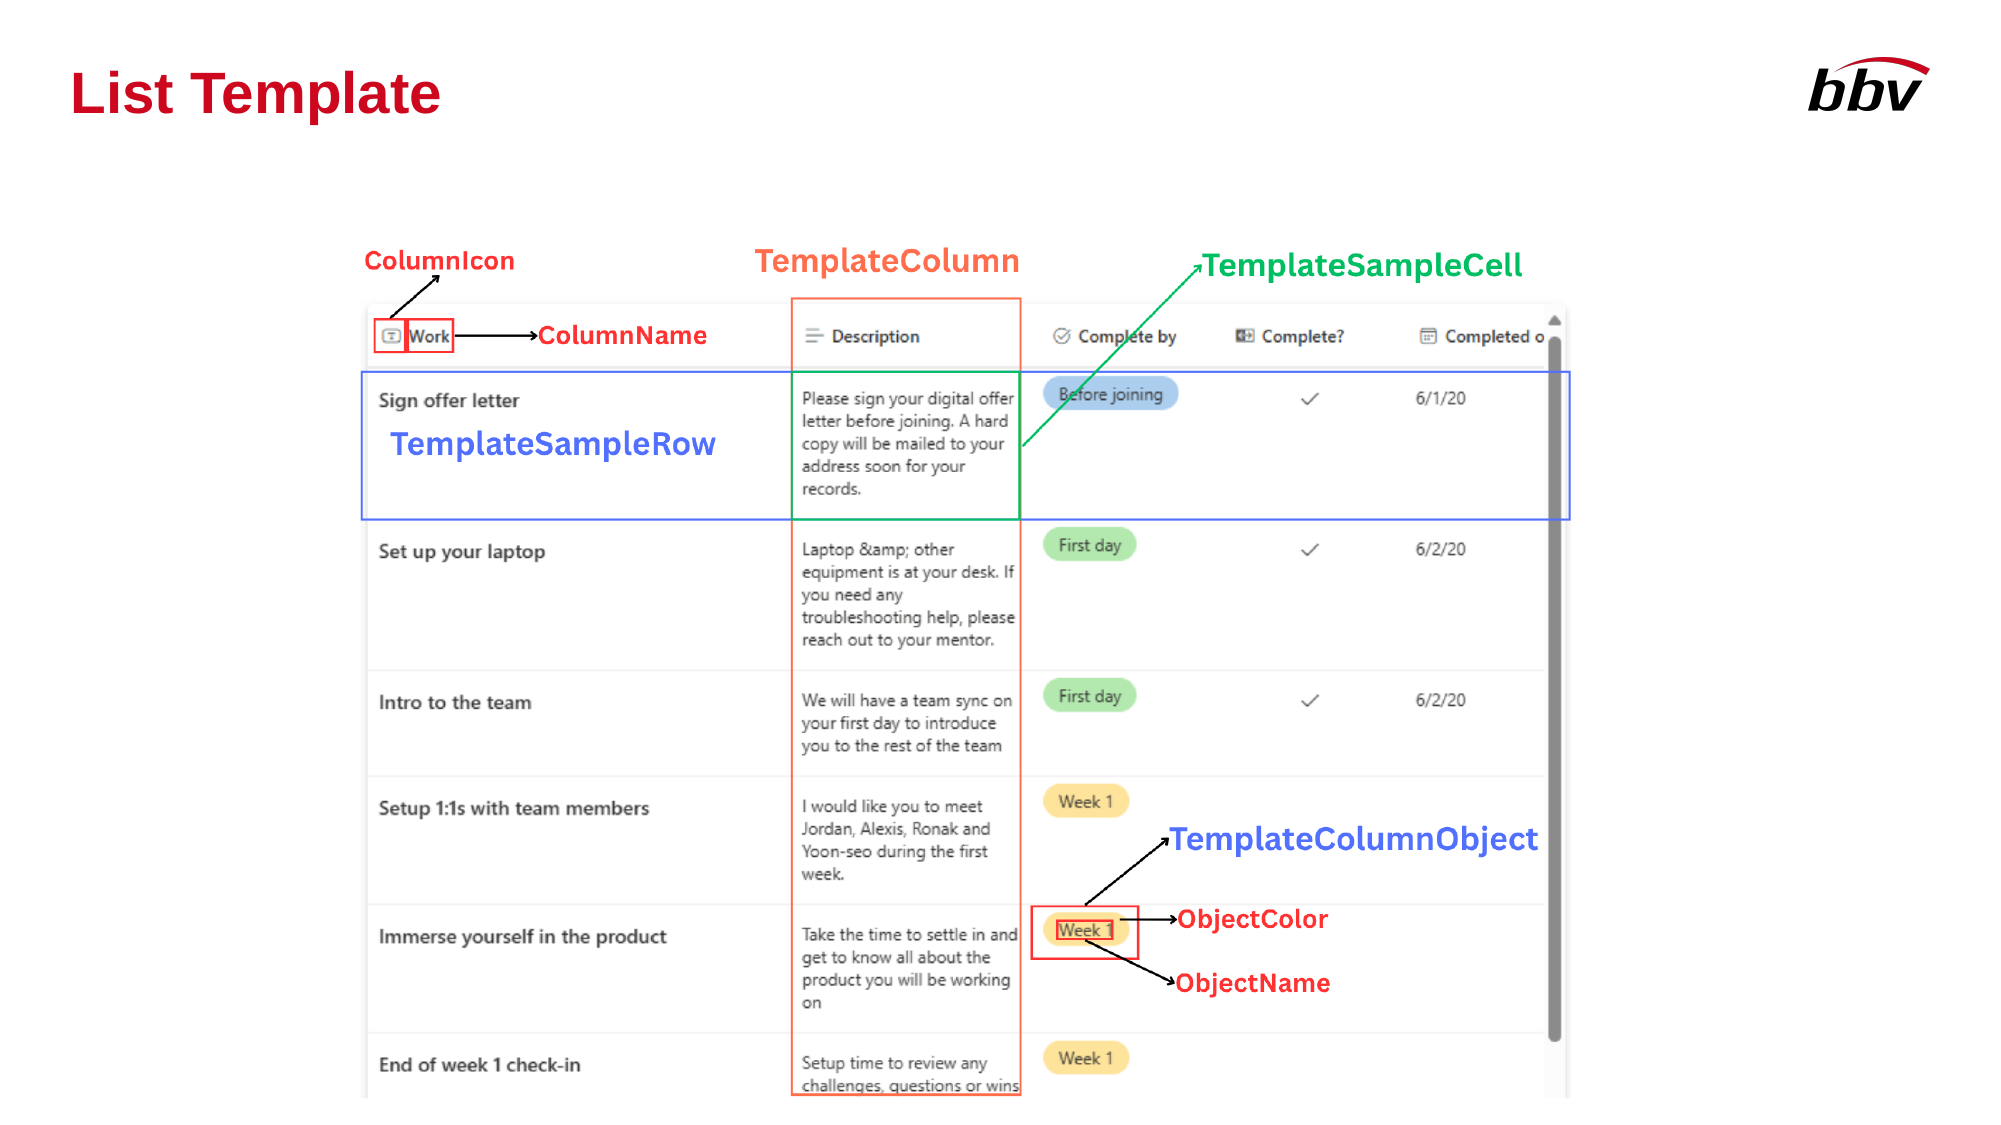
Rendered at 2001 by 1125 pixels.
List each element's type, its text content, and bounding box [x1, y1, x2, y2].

title List Template [70, 0, 1666, 181]
picture [1808, 57, 1930, 111]
picture [334, 179, 1666, 1125]
